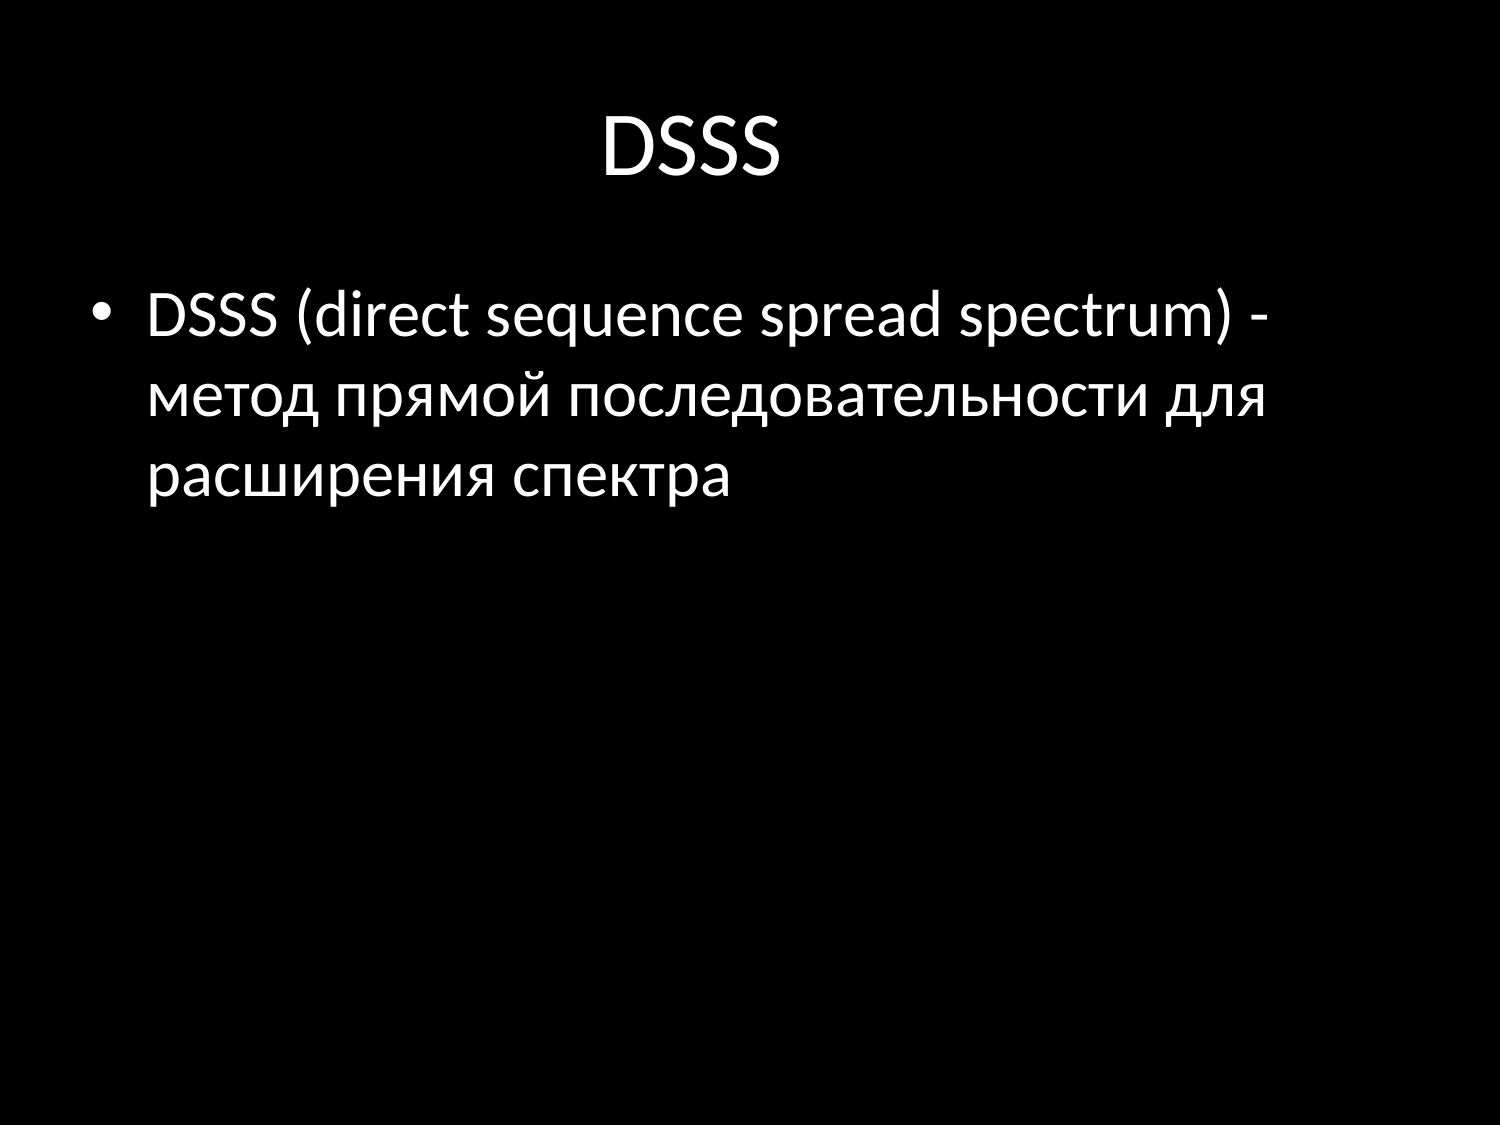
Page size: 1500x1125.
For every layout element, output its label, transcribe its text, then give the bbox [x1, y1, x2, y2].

title DSSS [75, 45, 1425, 233]
list DSSS (direct sequence spread spectrum) - метод прямой последовательности для расширения спектра [75, 262, 1425, 1005]
